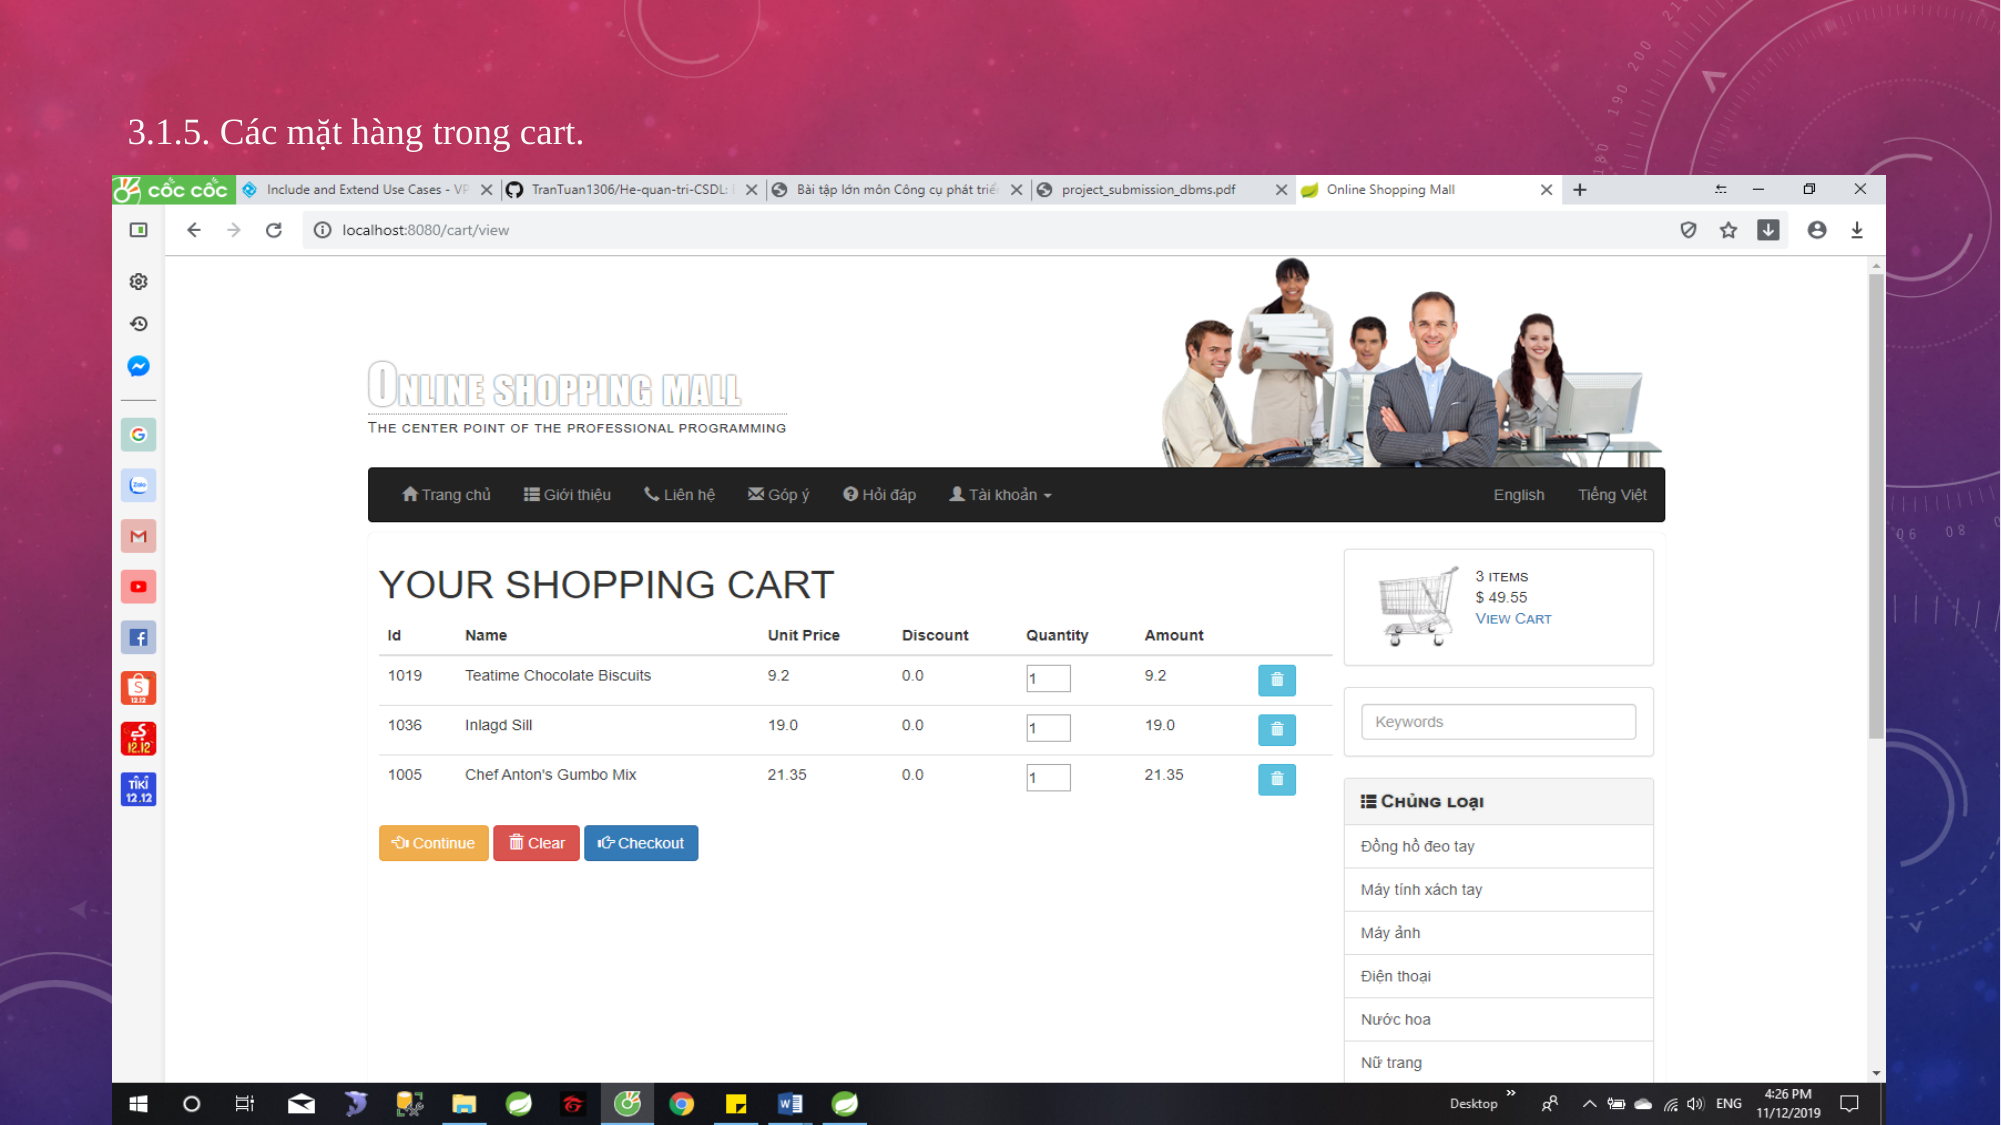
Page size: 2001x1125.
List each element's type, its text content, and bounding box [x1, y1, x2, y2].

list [112, 175, 1887, 1125]
title 3.1.5. Các mặt hàng trong cart. [112, 99, 1775, 175]
picture [0, 0, 2001, 1125]
